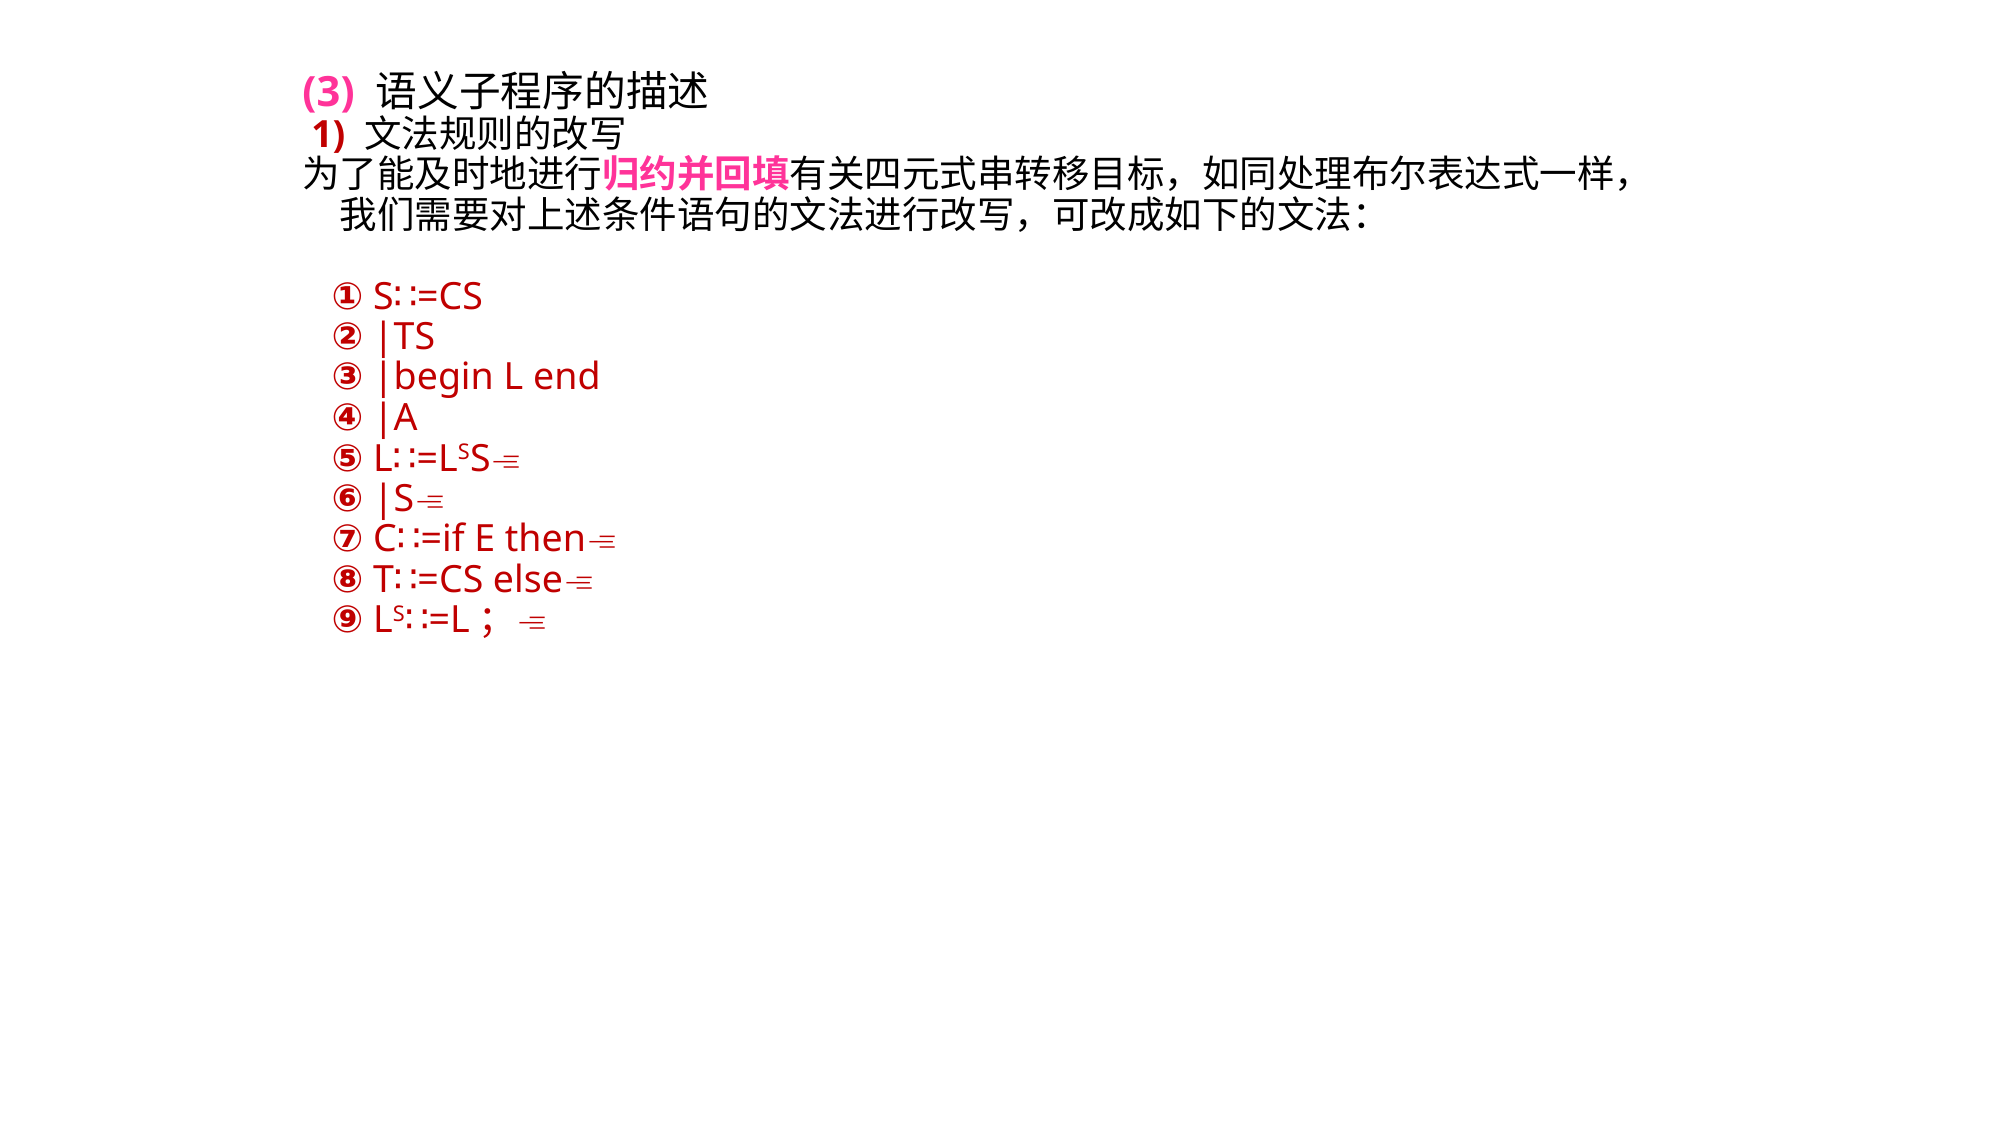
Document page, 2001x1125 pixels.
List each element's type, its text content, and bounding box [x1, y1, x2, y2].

list (3) 语义子程序的描述 1) 文法规则的改写 为了能及时地进行归约并回填有关四元式串转移目标，如同处理布尔表达式一样，我们需要对上述条件语句的文法进行改写，可改成如下的文法： ① S∷=CS ② |TS ③ |begin L end ④ |A ⑤ L∷=LSS ⑥ |S ⑦ C∷=if E then ⑧ T∷=CS else ⑨ LS∷=L； [287, 62, 1675, 850]
